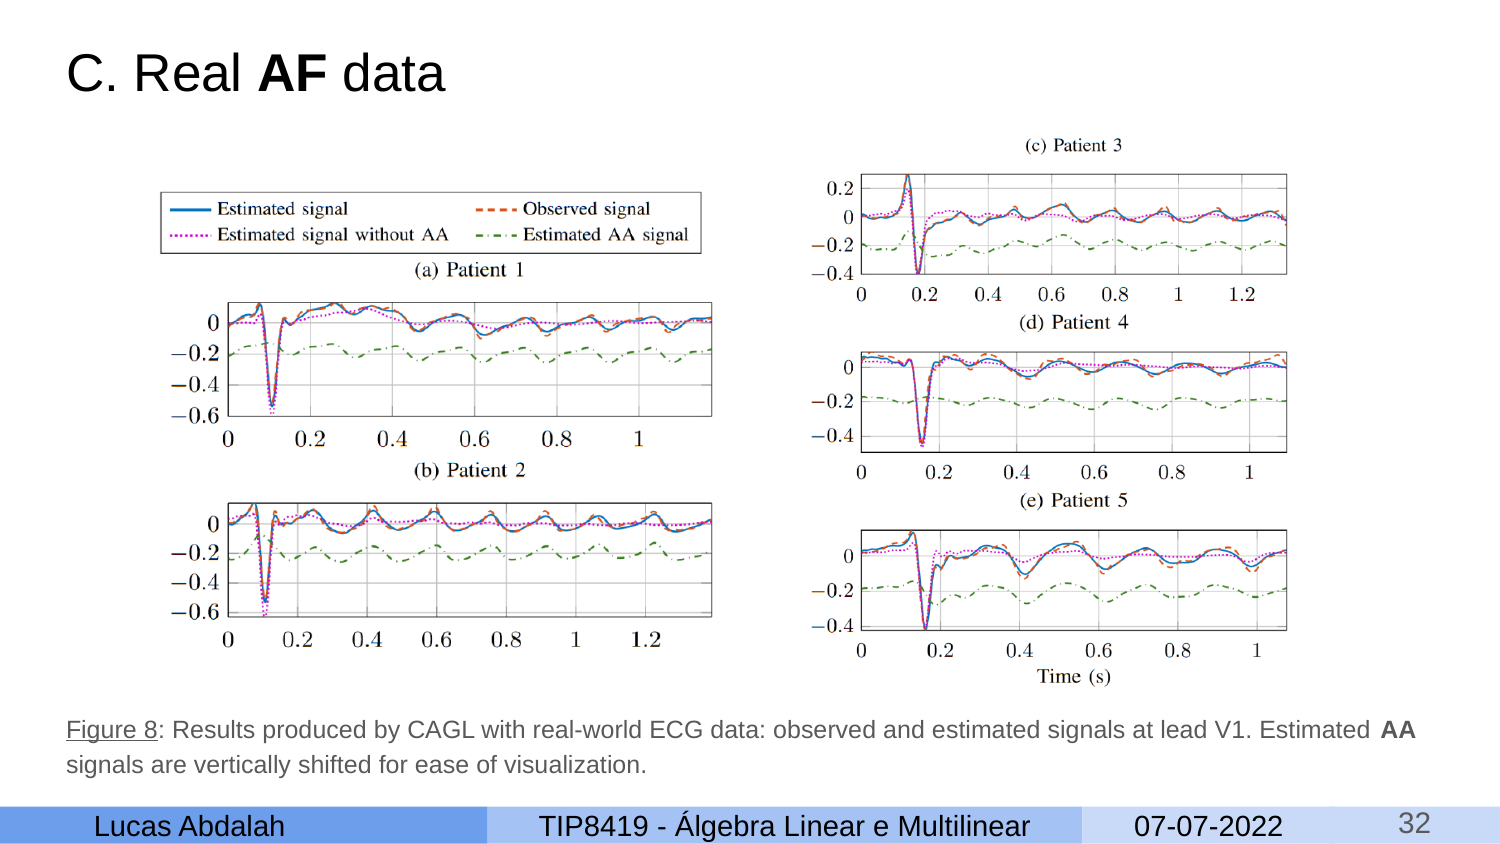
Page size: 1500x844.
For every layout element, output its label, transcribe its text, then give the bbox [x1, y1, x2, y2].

picture [765, 134, 1326, 694]
picture [157, 140, 719, 704]
slide_number ‹#› [1329, 806, 1500, 844]
title C. Real AF data [51, 23, 1449, 117]
list Figure 8: Results produced by CAGL with real-world ECG data: observed and estimated signals at lead V1. Estimated AA signals are vertically shifted for ease of visualization. [51, 694, 1449, 794]
